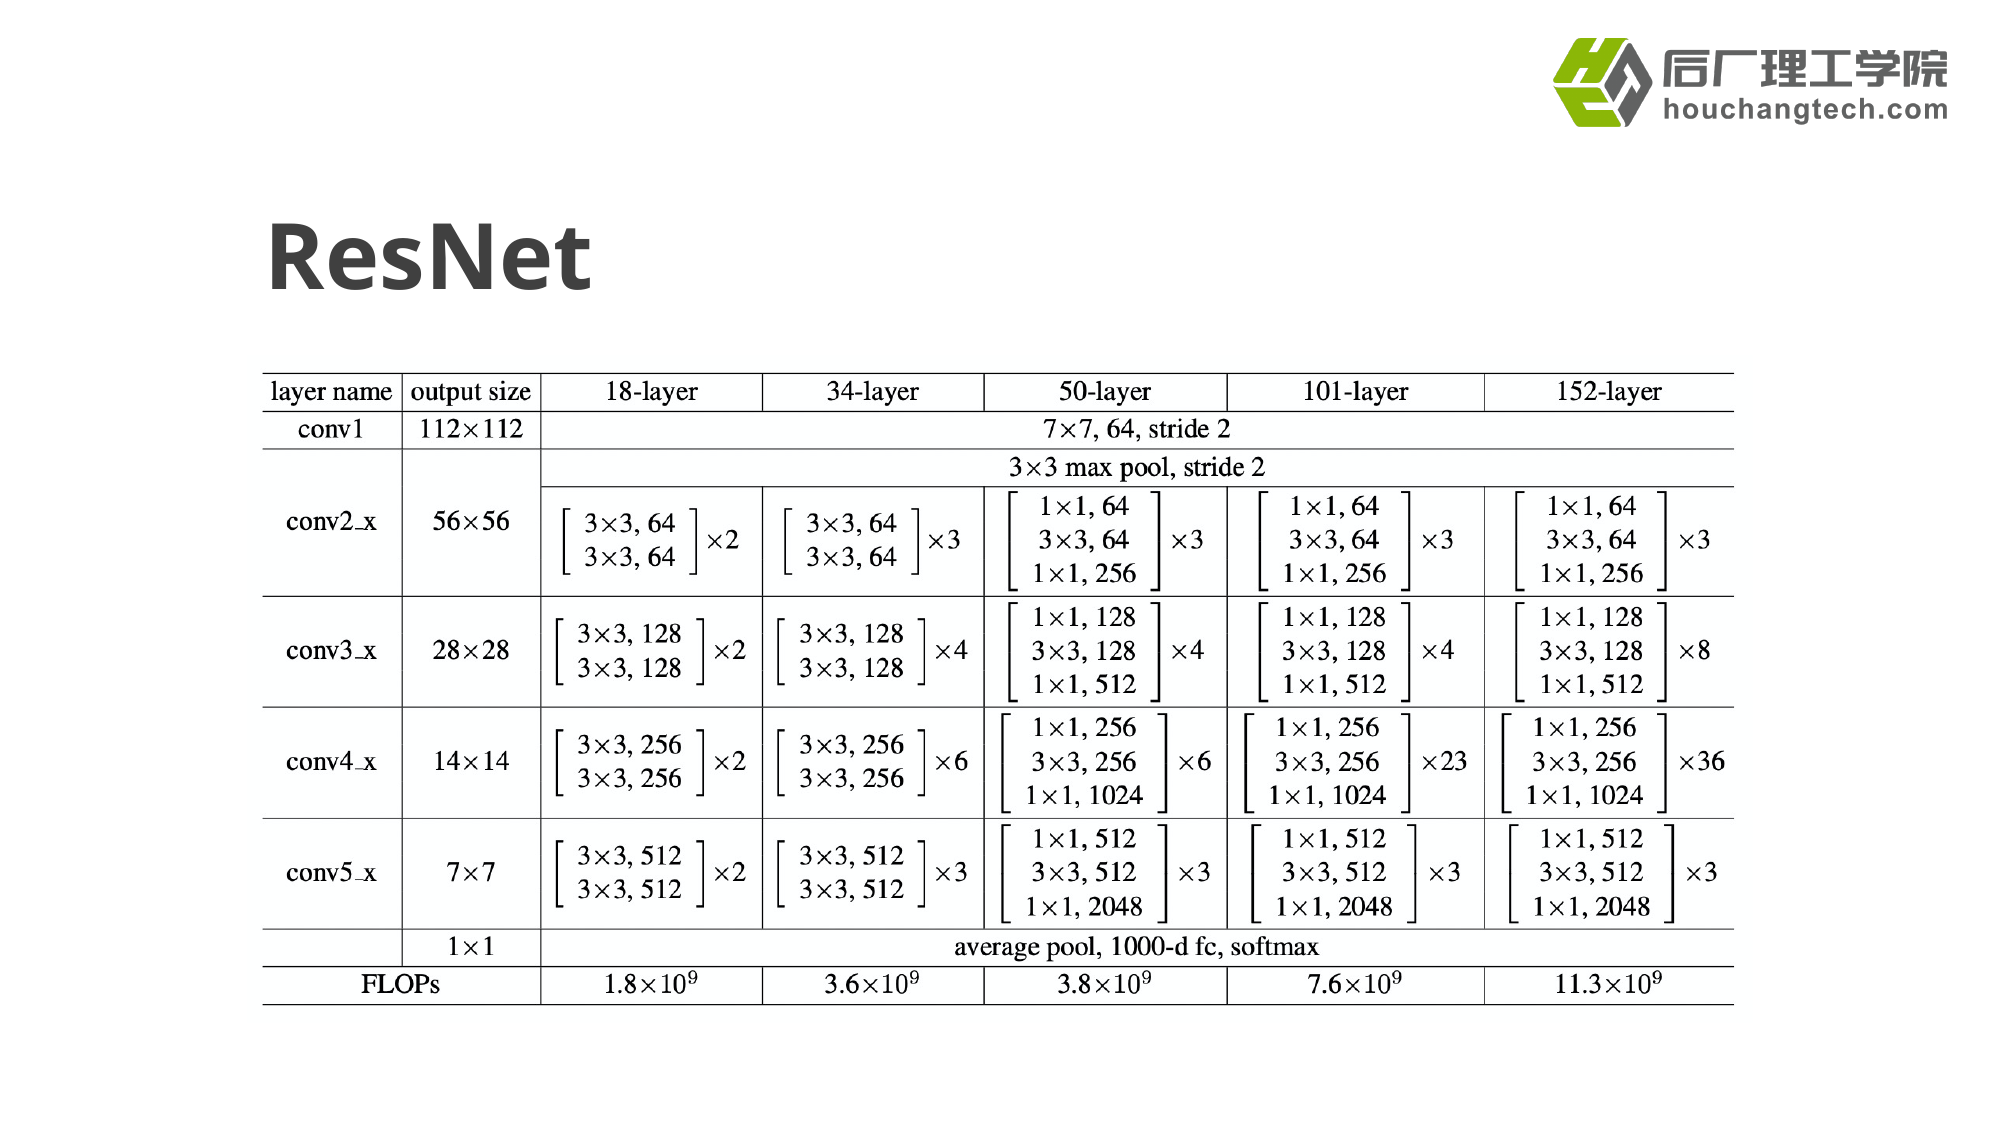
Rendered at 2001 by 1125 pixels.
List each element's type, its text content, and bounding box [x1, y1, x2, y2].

picture [1553, 38, 1947, 127]
picture [247, 355, 1753, 1023]
title ResNet [249, 118, 1750, 315]
